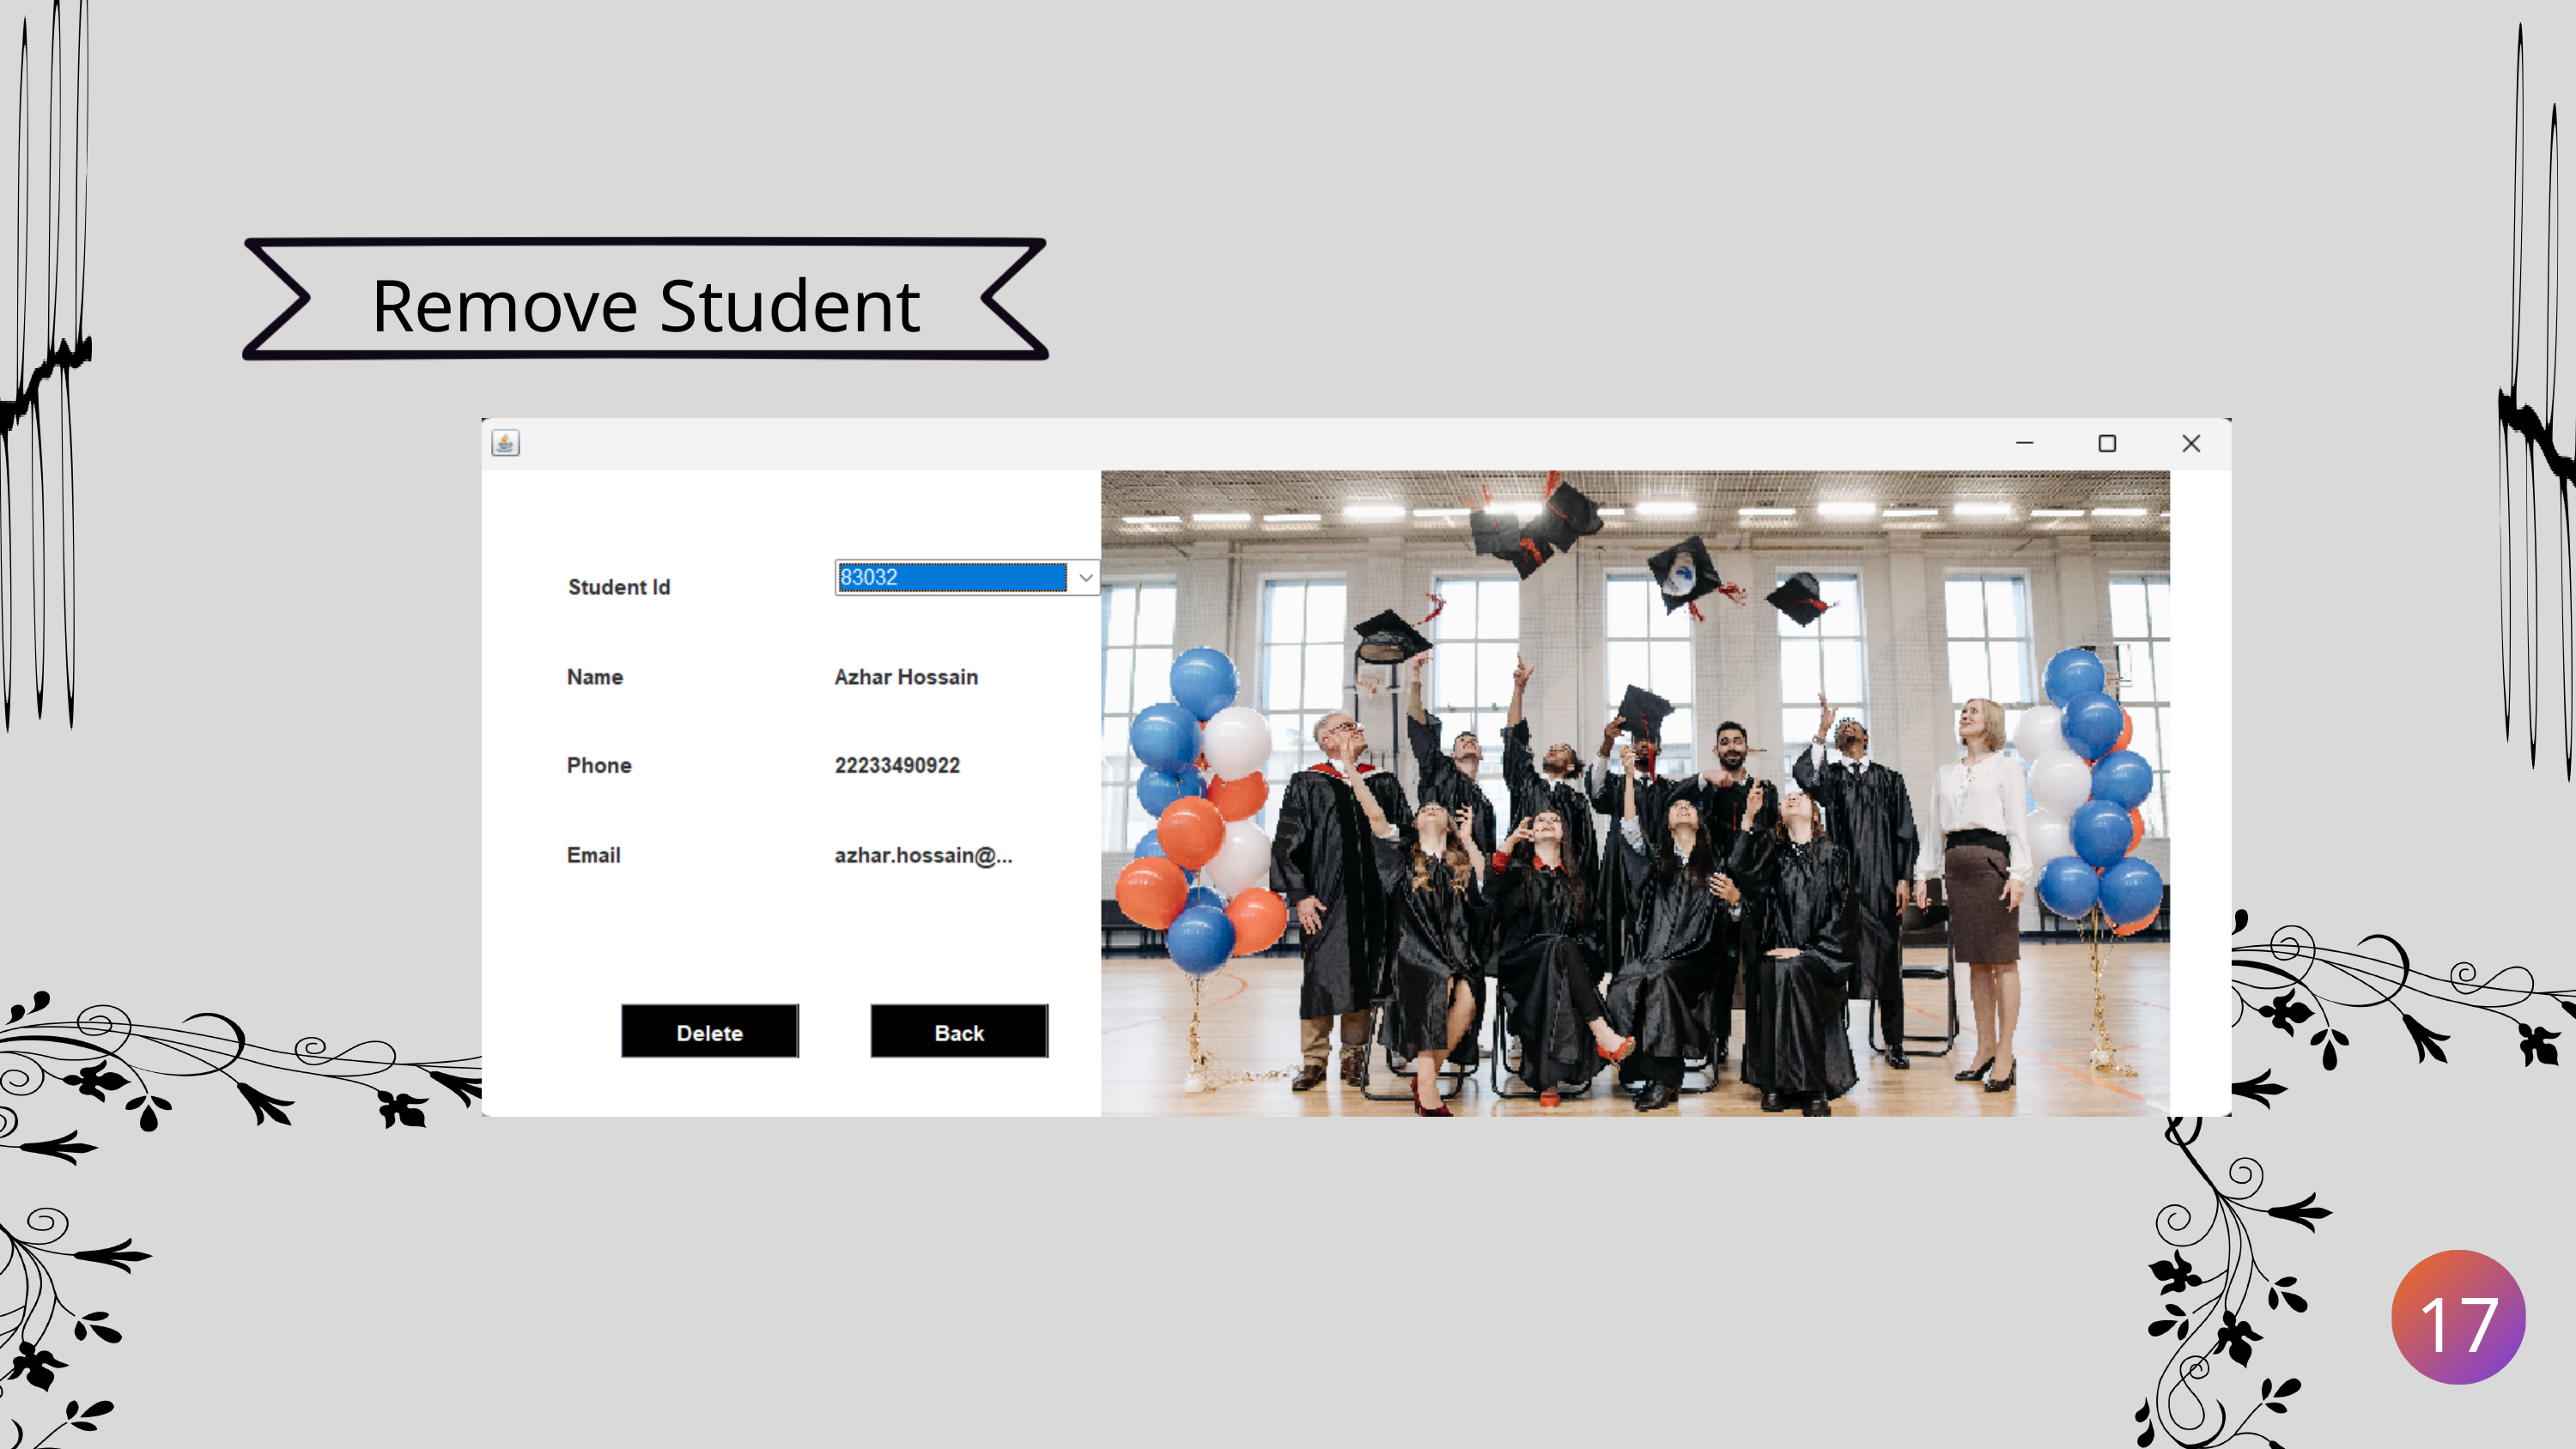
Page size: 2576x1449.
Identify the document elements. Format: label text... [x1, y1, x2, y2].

text_box 17 [2350, 1262, 2567, 1368]
text_box [0, 0, 93, 934]
text_box [0, 986, 577, 1449]
text_box [2498, 0, 2576, 1009]
text_box [241, 236, 1052, 362]
text_box [2130, 904, 2576, 1449]
text_box Remove Student [355, 246, 939, 347]
text_box [482, 418, 2232, 1117]
